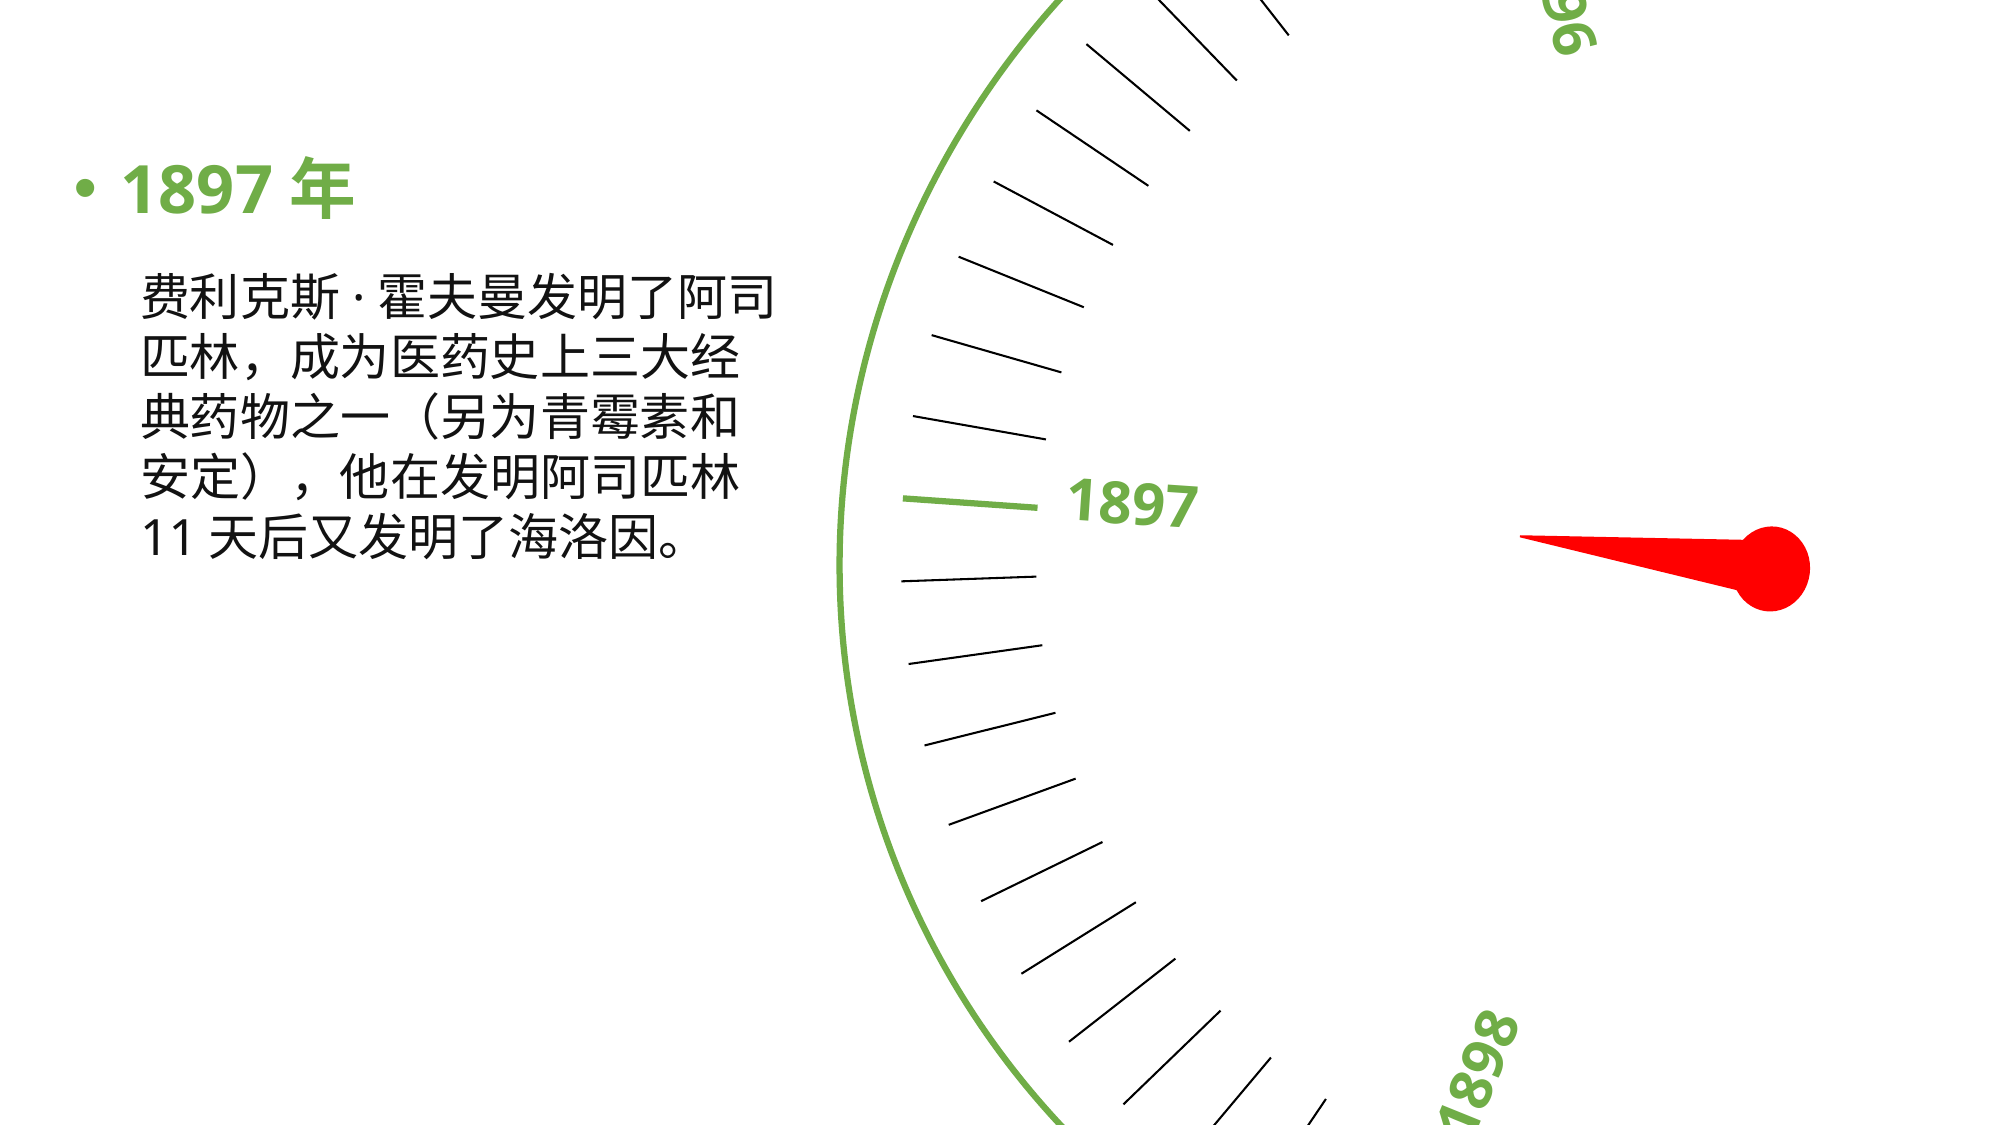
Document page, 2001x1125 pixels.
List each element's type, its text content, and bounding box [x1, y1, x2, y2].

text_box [1518, 513, 1810, 597]
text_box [860, 0, 2000, 1125]
text_box 费利克斯·霍夫曼发明了阿司匹林，成为医药史上三大经典药物之一（另为青霉素和安定），他在发明阿司匹林11天后又发明了海洛因。 [125, 257, 797, 573]
text_box 1897年 [58, 139, 754, 235]
